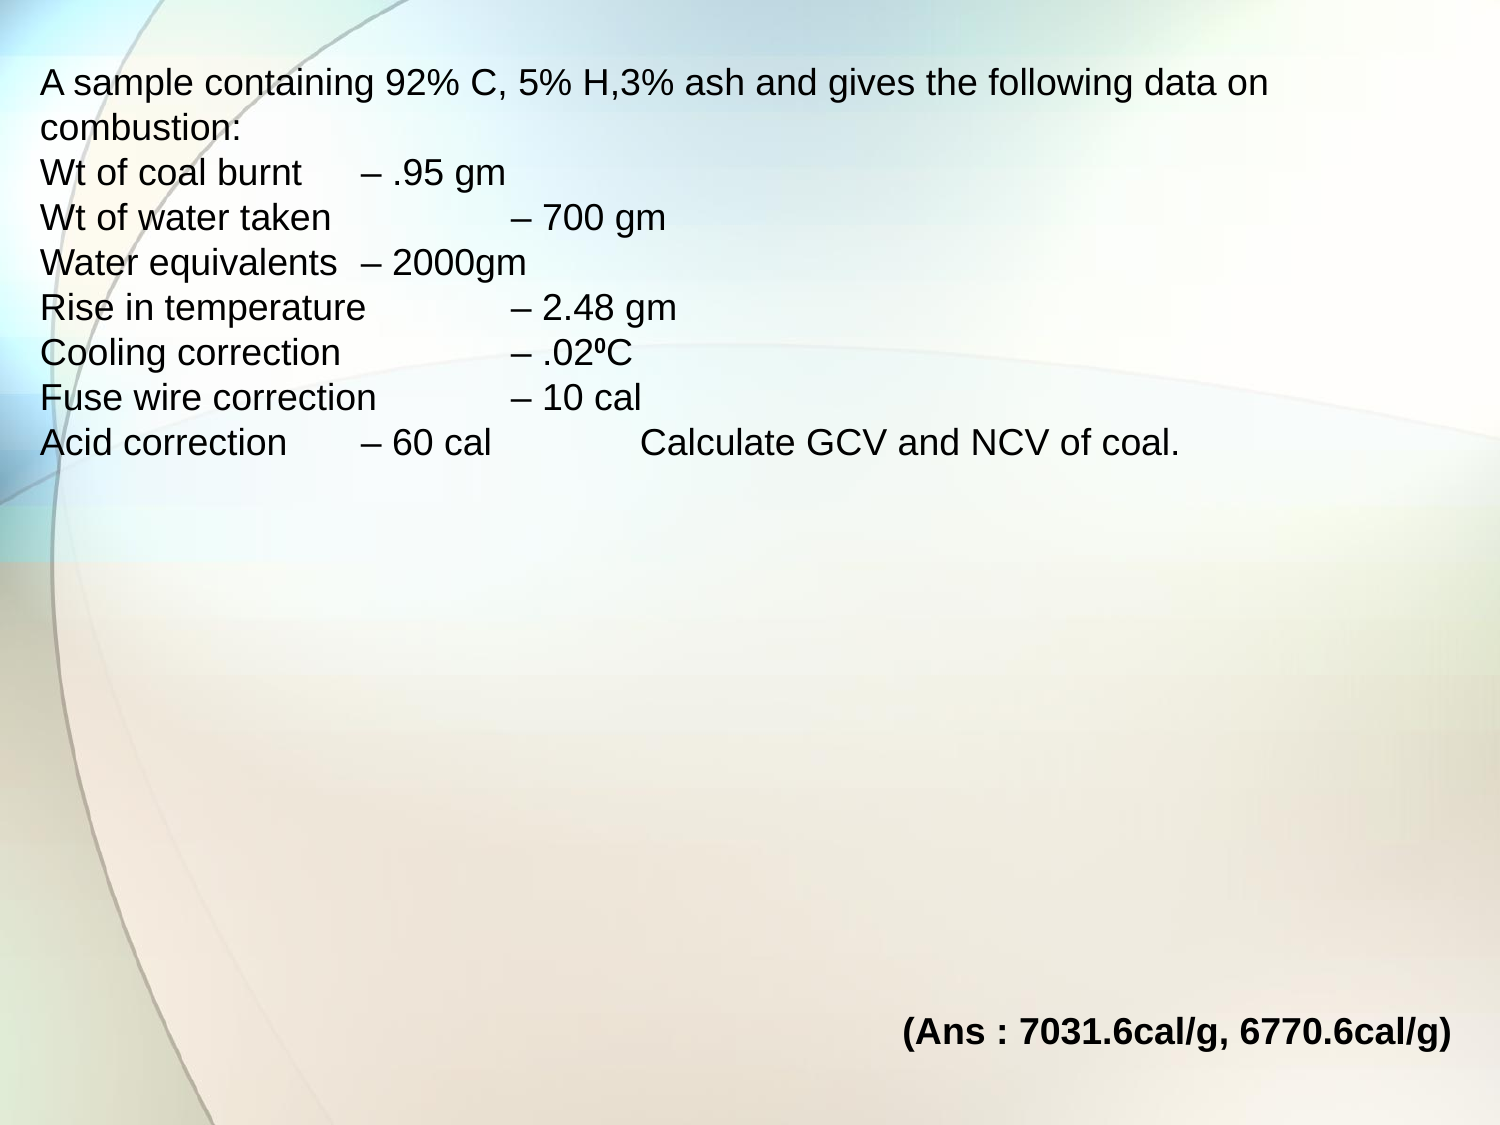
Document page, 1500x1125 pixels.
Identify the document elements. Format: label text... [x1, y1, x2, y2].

text_box (Ans : 7031.6cal/g, 6770.6cal/g) [887, 999, 1474, 1060]
text_box A sample containing 92% C, 5% H,3% ash and gives the following data on combustion: Wt of coal burnt – .95 gm Wt of water taken – 700 gm Water equivalents – 2000gm Rise in temperature – 2.48 gm Cooling correction – .020C Fuse wire correction – 10 cal Acid correction – 60 cal Calculate GCV and NCV of coal. [24, 49, 1450, 470]
picture [0, 0, 1500, 1125]
